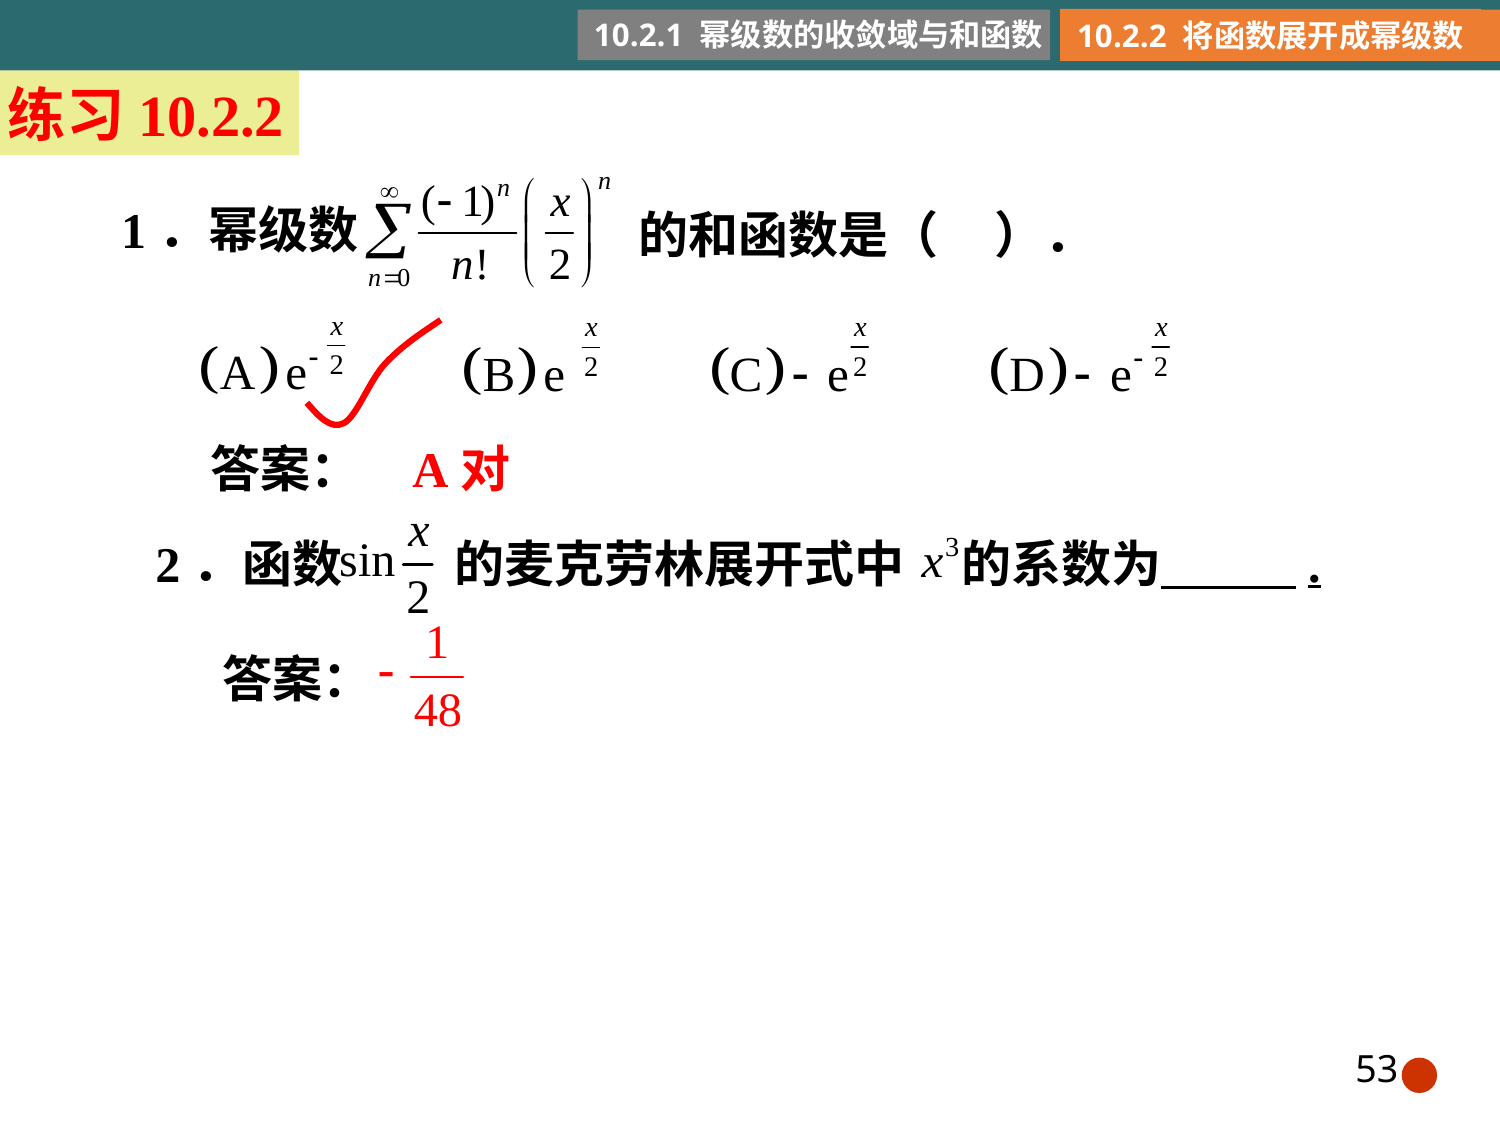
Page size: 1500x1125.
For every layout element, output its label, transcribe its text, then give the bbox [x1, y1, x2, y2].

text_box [362, 166, 618, 293]
text_box [313, 319, 442, 426]
text_box 1．幂级数 [106, 190, 362, 266]
text_box 2．函数 的麦克劳林展开式中 的系数为 . [140, 524, 337, 600]
text_box [0, 0, 1500, 71]
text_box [337, 505, 438, 618]
text_box [1059, 8, 1500, 62]
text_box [198, 309, 350, 411]
text_box 的和函数是（ ）． [623, 196, 1110, 271]
text_box 10.2.1 幂级数的收敛域与和函数 [576, 7, 1061, 55]
text_box [576, 55, 1051, 61]
text_box 2．函数 的麦克劳林展开式中 的系数为 . [438, 524, 1336, 600]
text_box 10.2.2 将函数展开成幂级数 [1060, 8, 1481, 57]
text_box 答案： [207, 639, 375, 715]
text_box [461, 310, 604, 413]
text_box A对 [397, 430, 526, 506]
text_box 答案： [195, 430, 376, 506]
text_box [708, 310, 873, 413]
text_box 练习10.2.2 [0, 71, 300, 156]
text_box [375, 618, 467, 732]
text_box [916, 531, 961, 583]
text_box [1401, 1057, 1438, 1094]
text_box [987, 310, 1175, 413]
slide_number 53 [1340, 1037, 1481, 1113]
